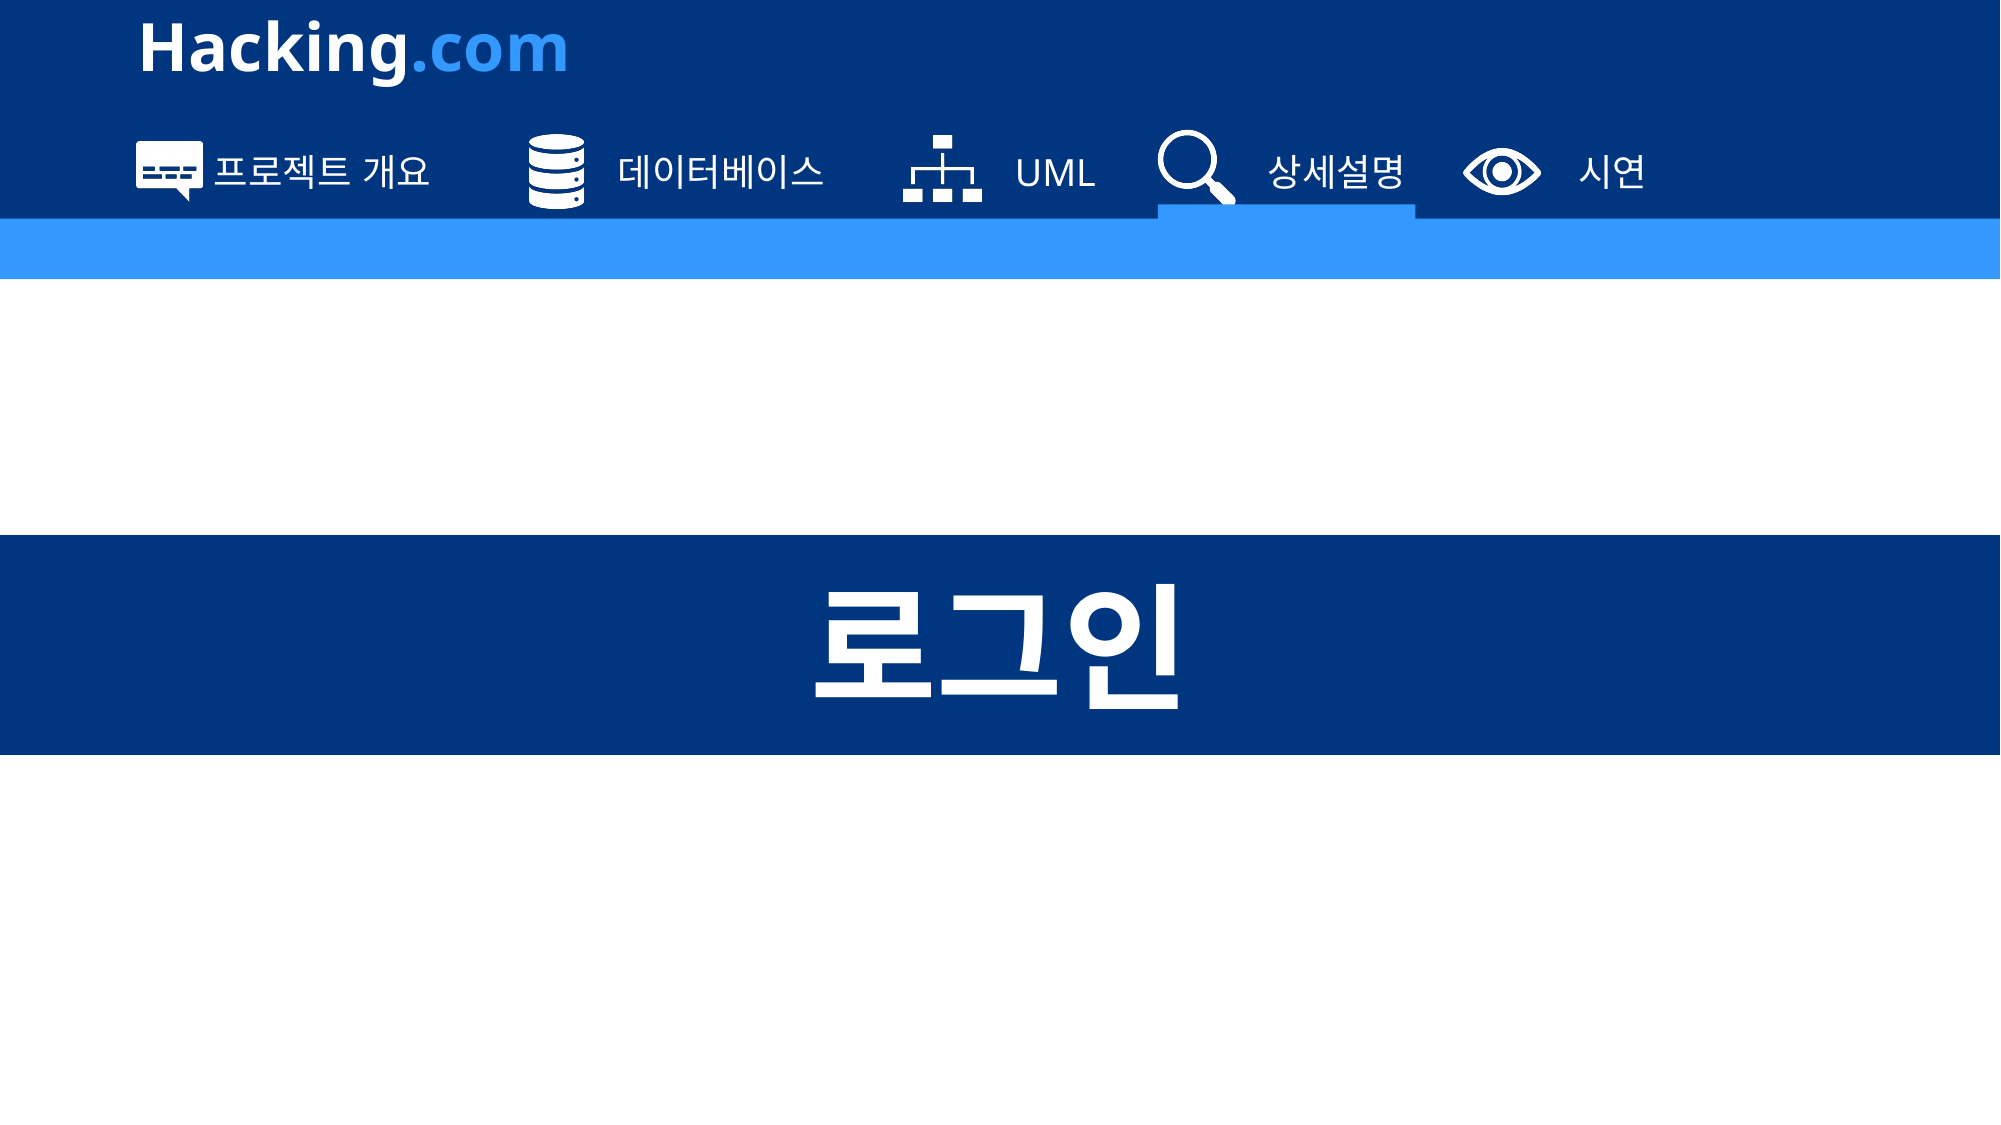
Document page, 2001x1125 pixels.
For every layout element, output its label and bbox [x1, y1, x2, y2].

picture [0, 535, 2000, 755]
text_box [0, 219, 2000, 280]
picture [0, 0, 2000, 219]
